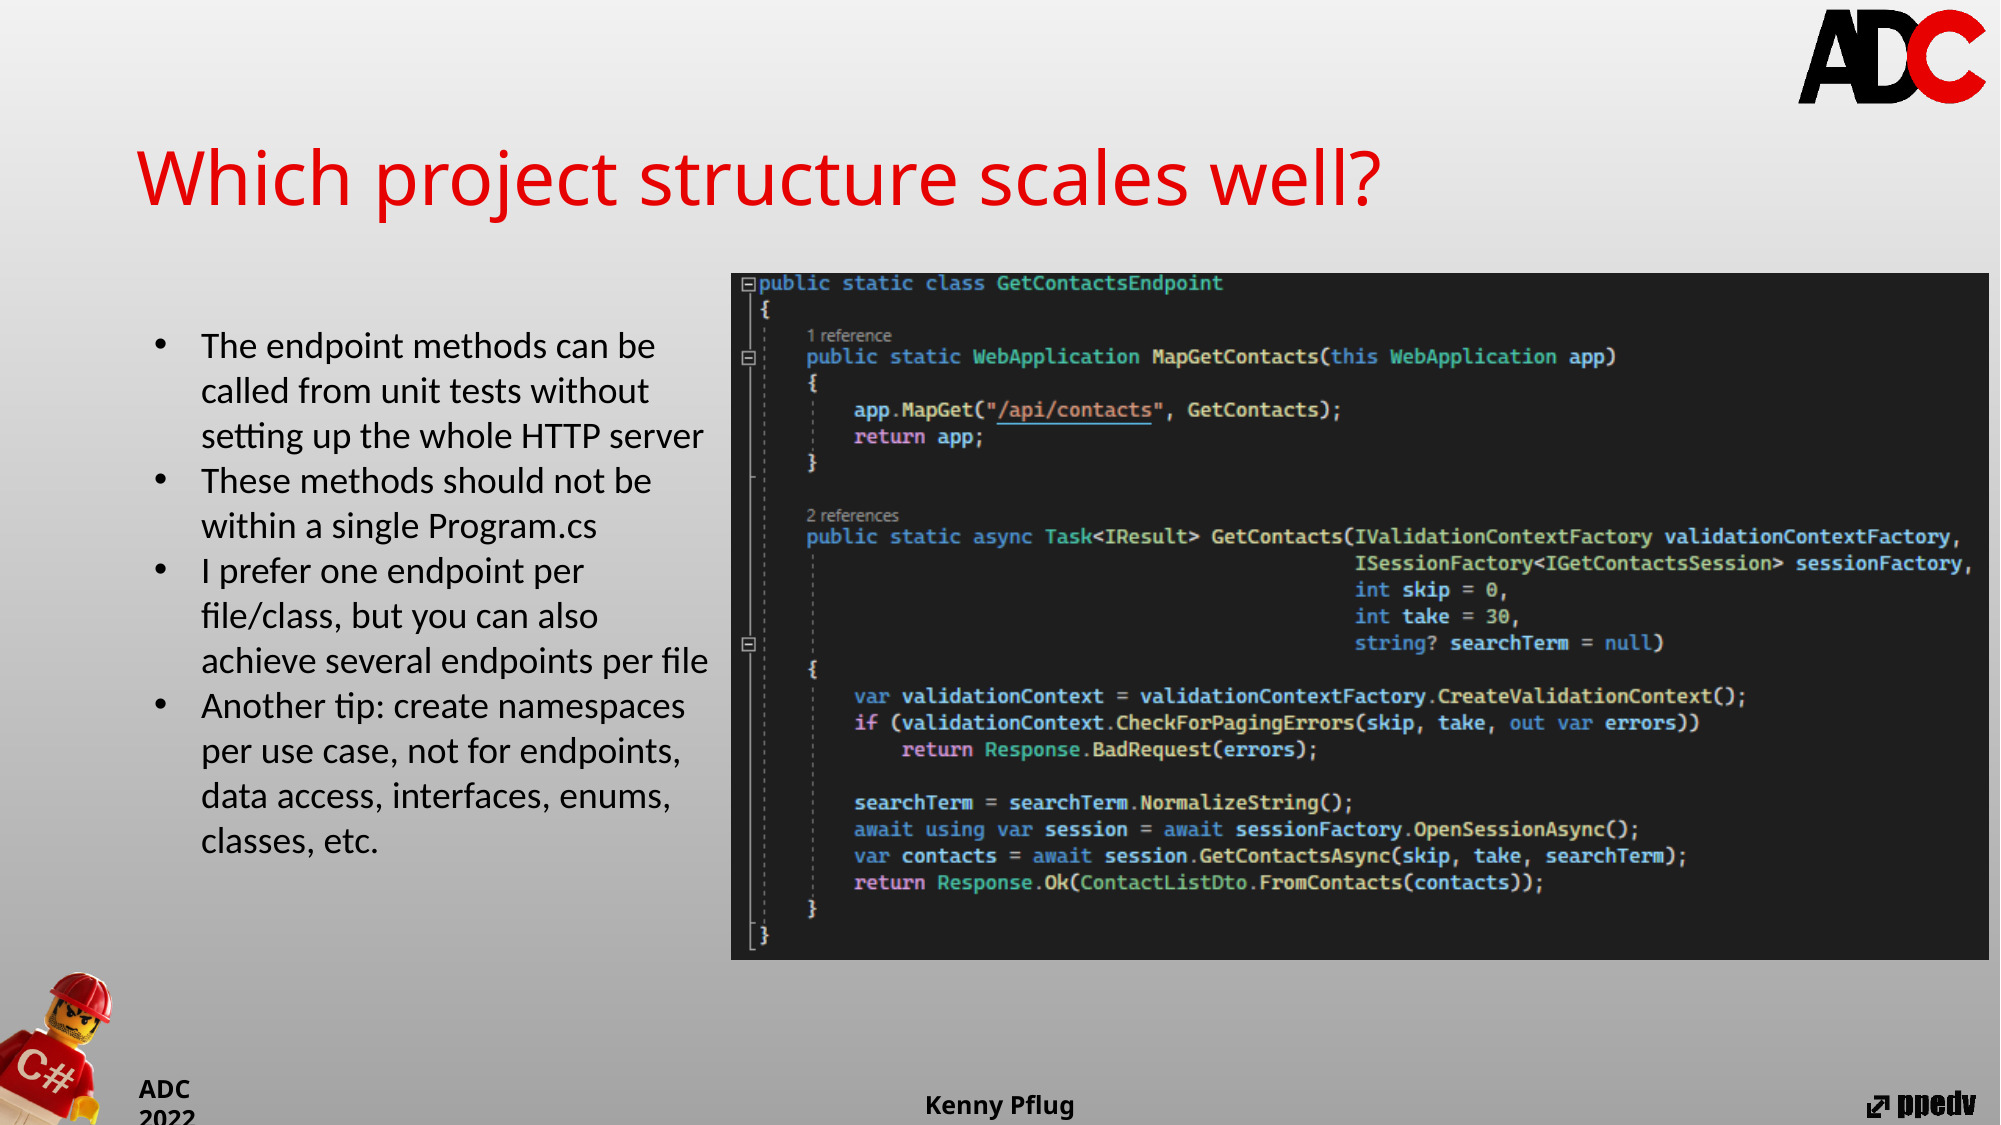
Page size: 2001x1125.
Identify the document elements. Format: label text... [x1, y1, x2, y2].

text_box Which project structure scales well? [121, 122, 1557, 228]
picture [0, 968, 130, 1125]
text_box The endpoint methods can be called from unit tests without setting up the whole HTTP server These methods should not be within a single Program.cs I prefer one endpoint per file/class, but you can also achieve several endpoints per file Another tip: create namespaces per use case, not for endpoints, data access, interfaces, enums, classes, etc. [139, 313, 731, 914]
picture [1796, 5, 1988, 108]
picture [731, 273, 1989, 960]
